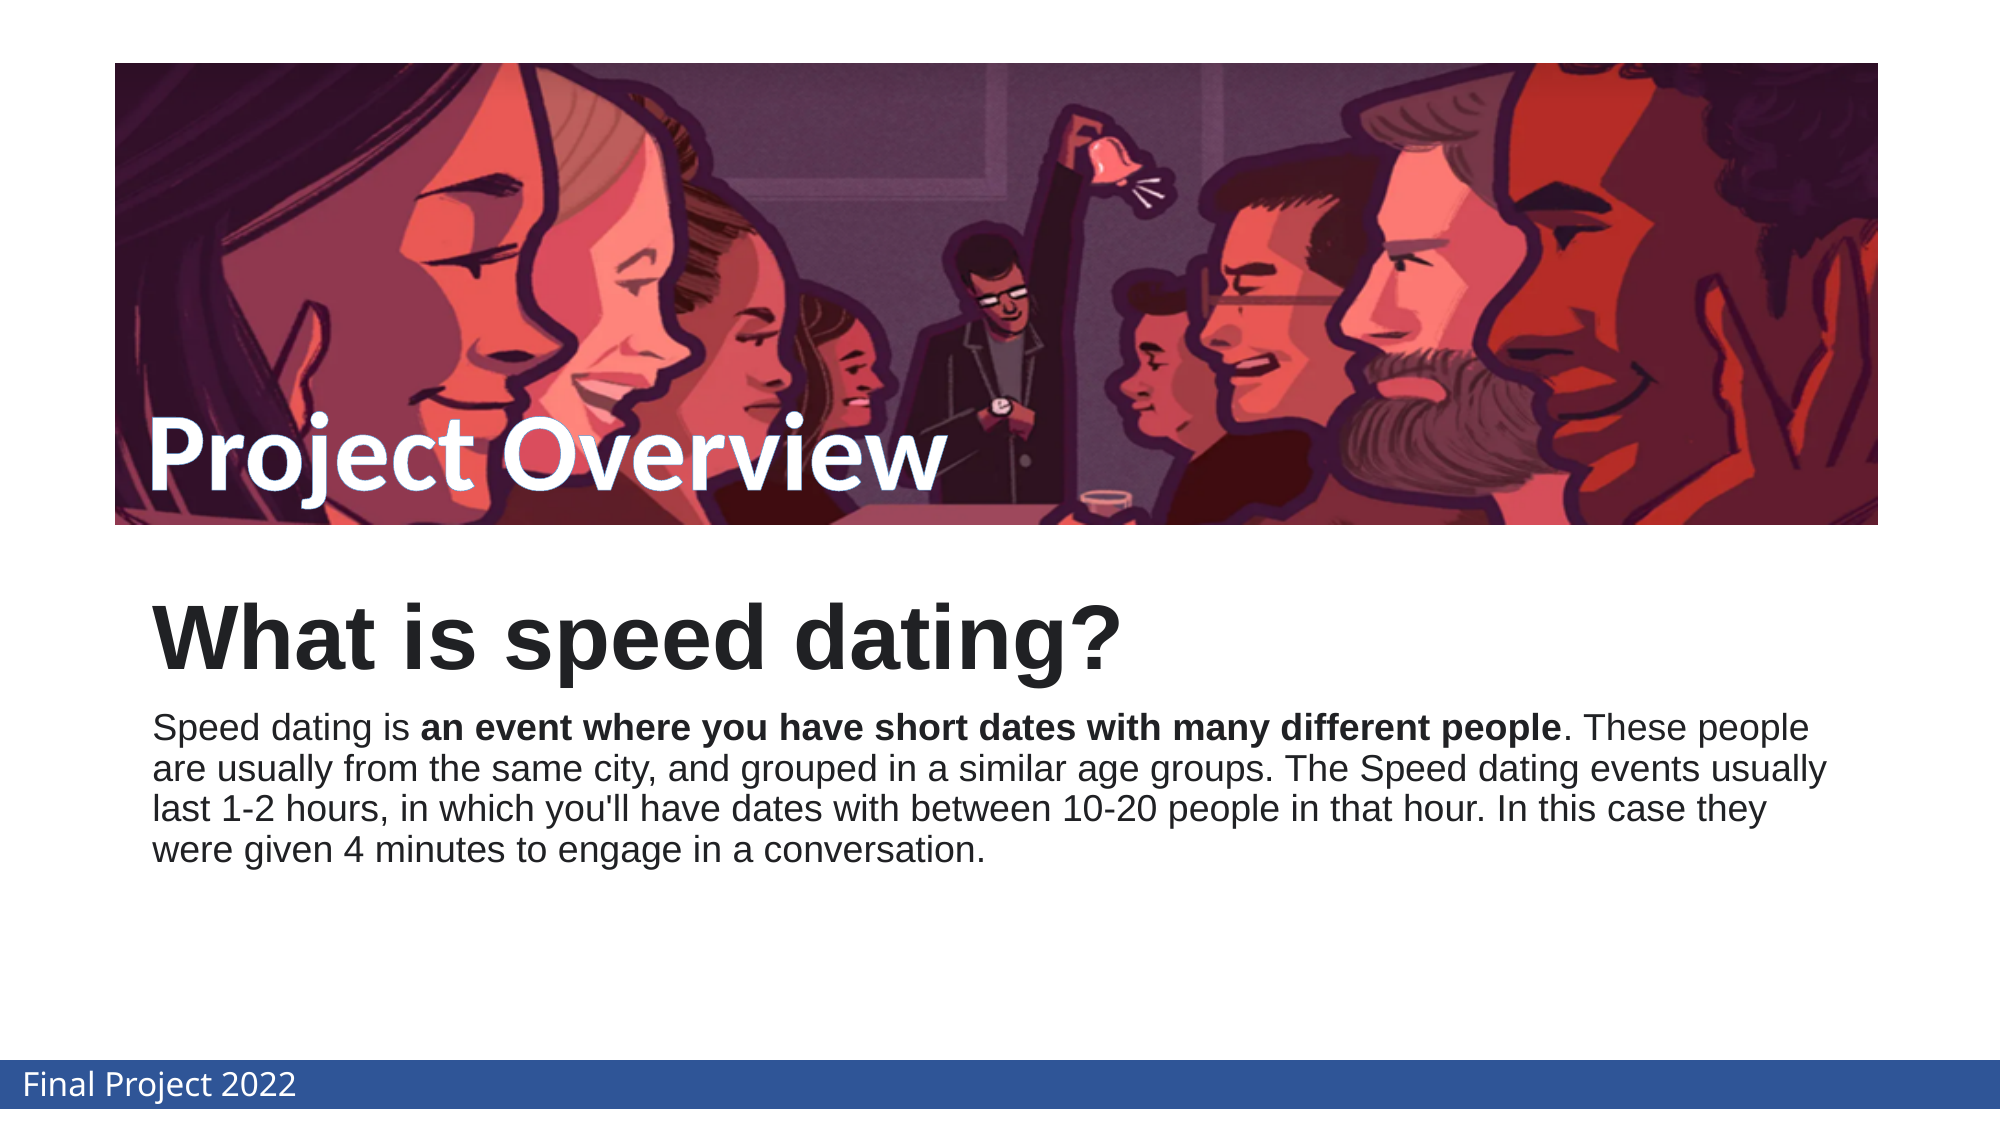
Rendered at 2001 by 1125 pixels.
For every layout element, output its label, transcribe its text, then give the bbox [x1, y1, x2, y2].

text_box Final Project 2022 [7, 1055, 313, 1111]
picture [115, 63, 1878, 525]
text_box [313, 1060, 2000, 1109]
list What is speed dating? Speed ​​dating is an event where you have short dates with many different people. These people are usually from the same city, and grouped in a similar age groups. The Speed dating events usually last 1-2 hours, in which you'll have dates with between 10-20 people in that hour. In this case they were given 4 minutes to engage in a conversation. [137, 562, 1863, 980]
text_box [0, 1060, 7, 1109]
